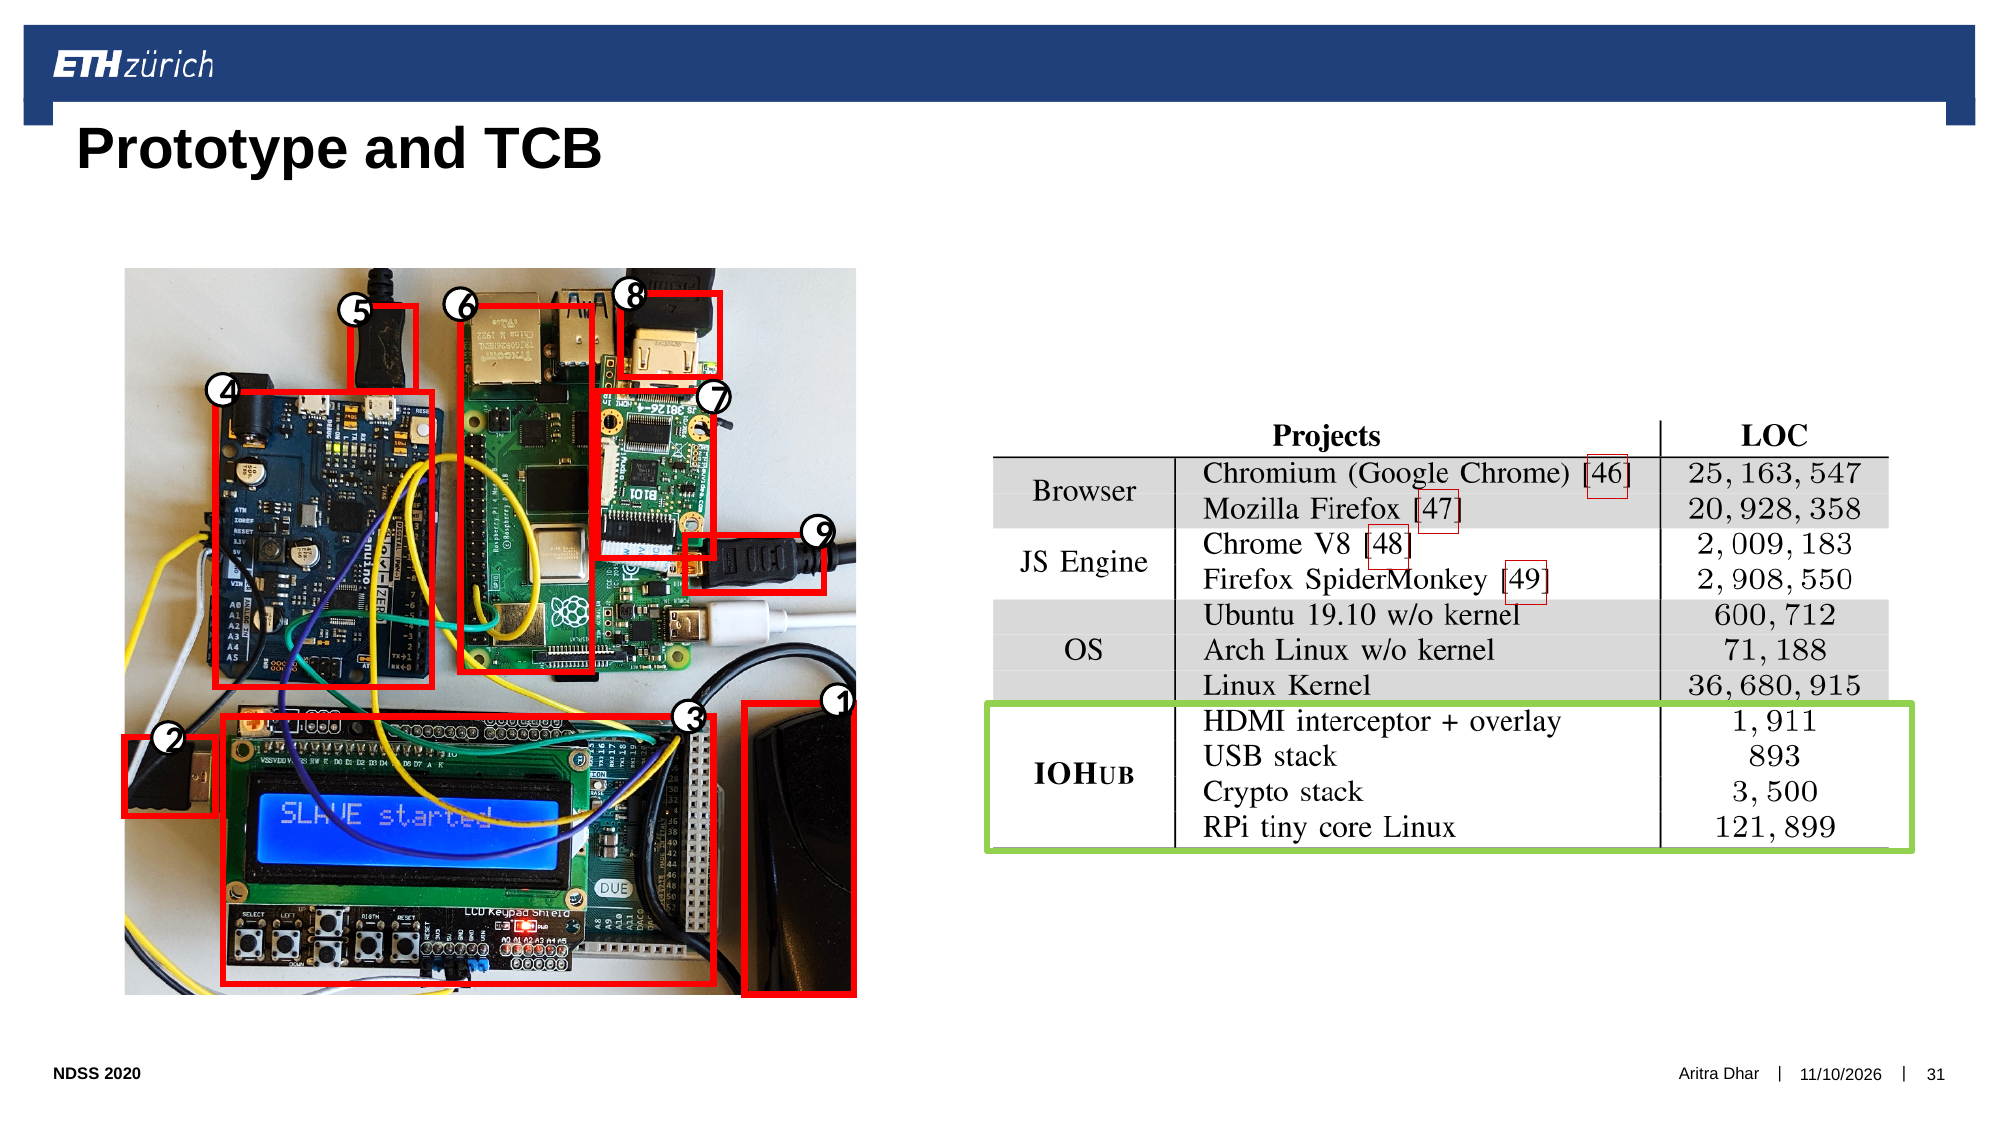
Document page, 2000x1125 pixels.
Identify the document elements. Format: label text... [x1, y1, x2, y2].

picture [124, 268, 857, 995]
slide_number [1790, 1034, 1892, 1112]
title Prototype and TCB [53, 101, 1946, 262]
footer Aritra Dhar [999, 1034, 1760, 1111]
slide_number 31 [1906, 1034, 1966, 1112]
picture [986, 410, 1908, 852]
